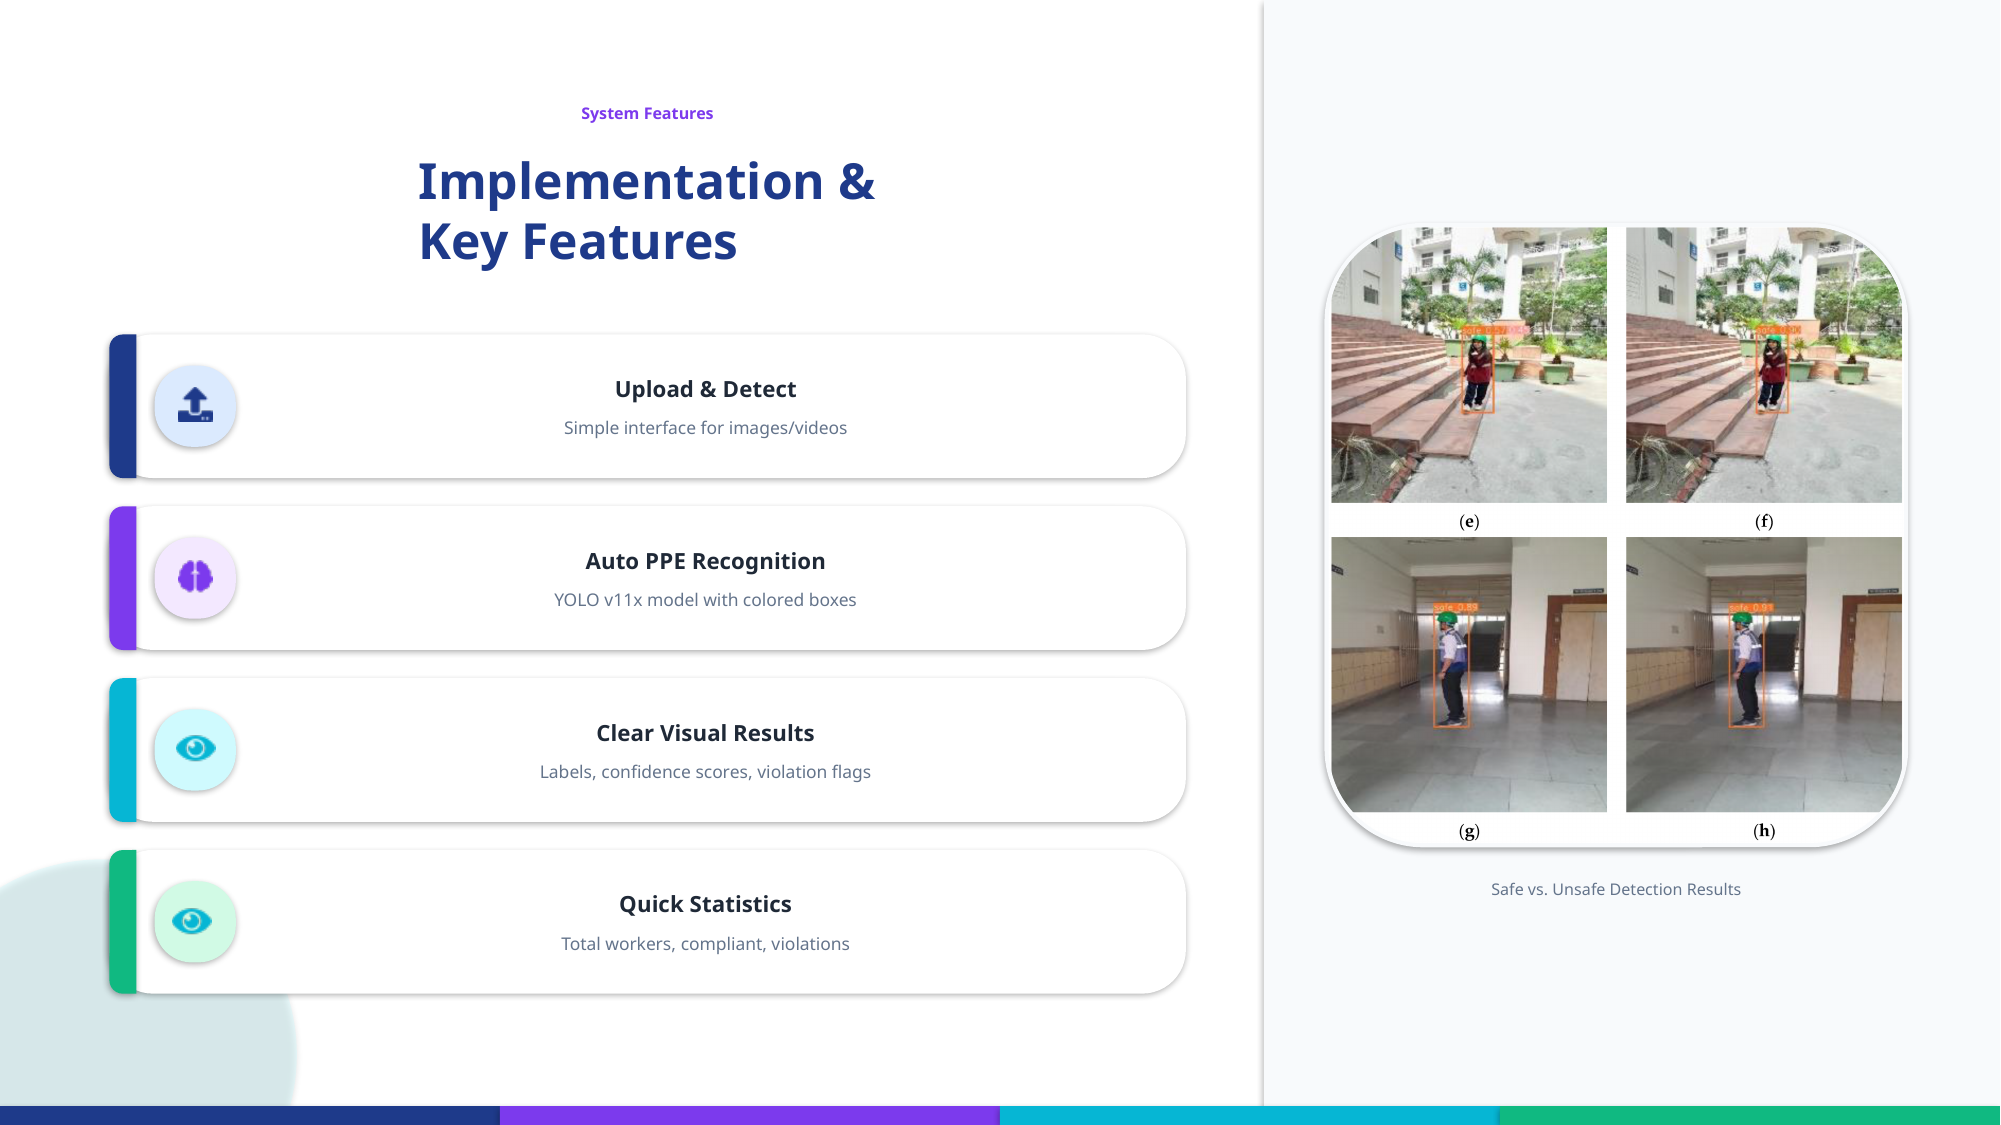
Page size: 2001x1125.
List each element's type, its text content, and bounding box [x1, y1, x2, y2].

text_box Total workers, compliant, violations [549, 918, 863, 963]
picture [172, 904, 212, 940]
text_box [153, 880, 237, 964]
text_box [108, 333, 138, 479]
text_box Safe vs. Unsafe Detection Results [1479, 864, 1754, 908]
text_box Auto PPE Recognition [573, 536, 839, 575]
text_box [499, 1105, 998, 1125]
text_box Simple interface for images/videos [552, 403, 861, 447]
text_box Labels, confidence scores, violation flags [527, 746, 885, 791]
picture [176, 730, 216, 766]
text_box [108, 505, 138, 651]
text_box Quick Statistics [607, 879, 805, 918]
text_box [153, 364, 237, 448]
text_box [139, 333, 1187, 479]
text_box [0, 1105, 498, 1125]
text_box [108, 677, 138, 823]
text_box [108, 849, 138, 995]
text_box Implementation & Key Features [406, 140, 889, 278]
text_box [1499, 1105, 2000, 1125]
picture [177, 387, 213, 423]
text_box [999, 1105, 1498, 1125]
text_box [1263, 0, 2000, 1105]
text_box [153, 536, 237, 620]
text_box [1325, 224, 1907, 847]
text_box System Features [569, 87, 726, 132]
text_box [139, 677, 1187, 823]
text_box [153, 708, 237, 792]
text_box [139, 849, 1187, 995]
text_box Clear Visual Results [584, 708, 828, 746]
text_box Upload & Detect [602, 364, 810, 403]
text_box [139, 505, 1187, 651]
picture [177, 559, 213, 594]
text_box YOLO v11x model with colored boxes [542, 575, 870, 619]
text_box [0, 858, 298, 1105]
